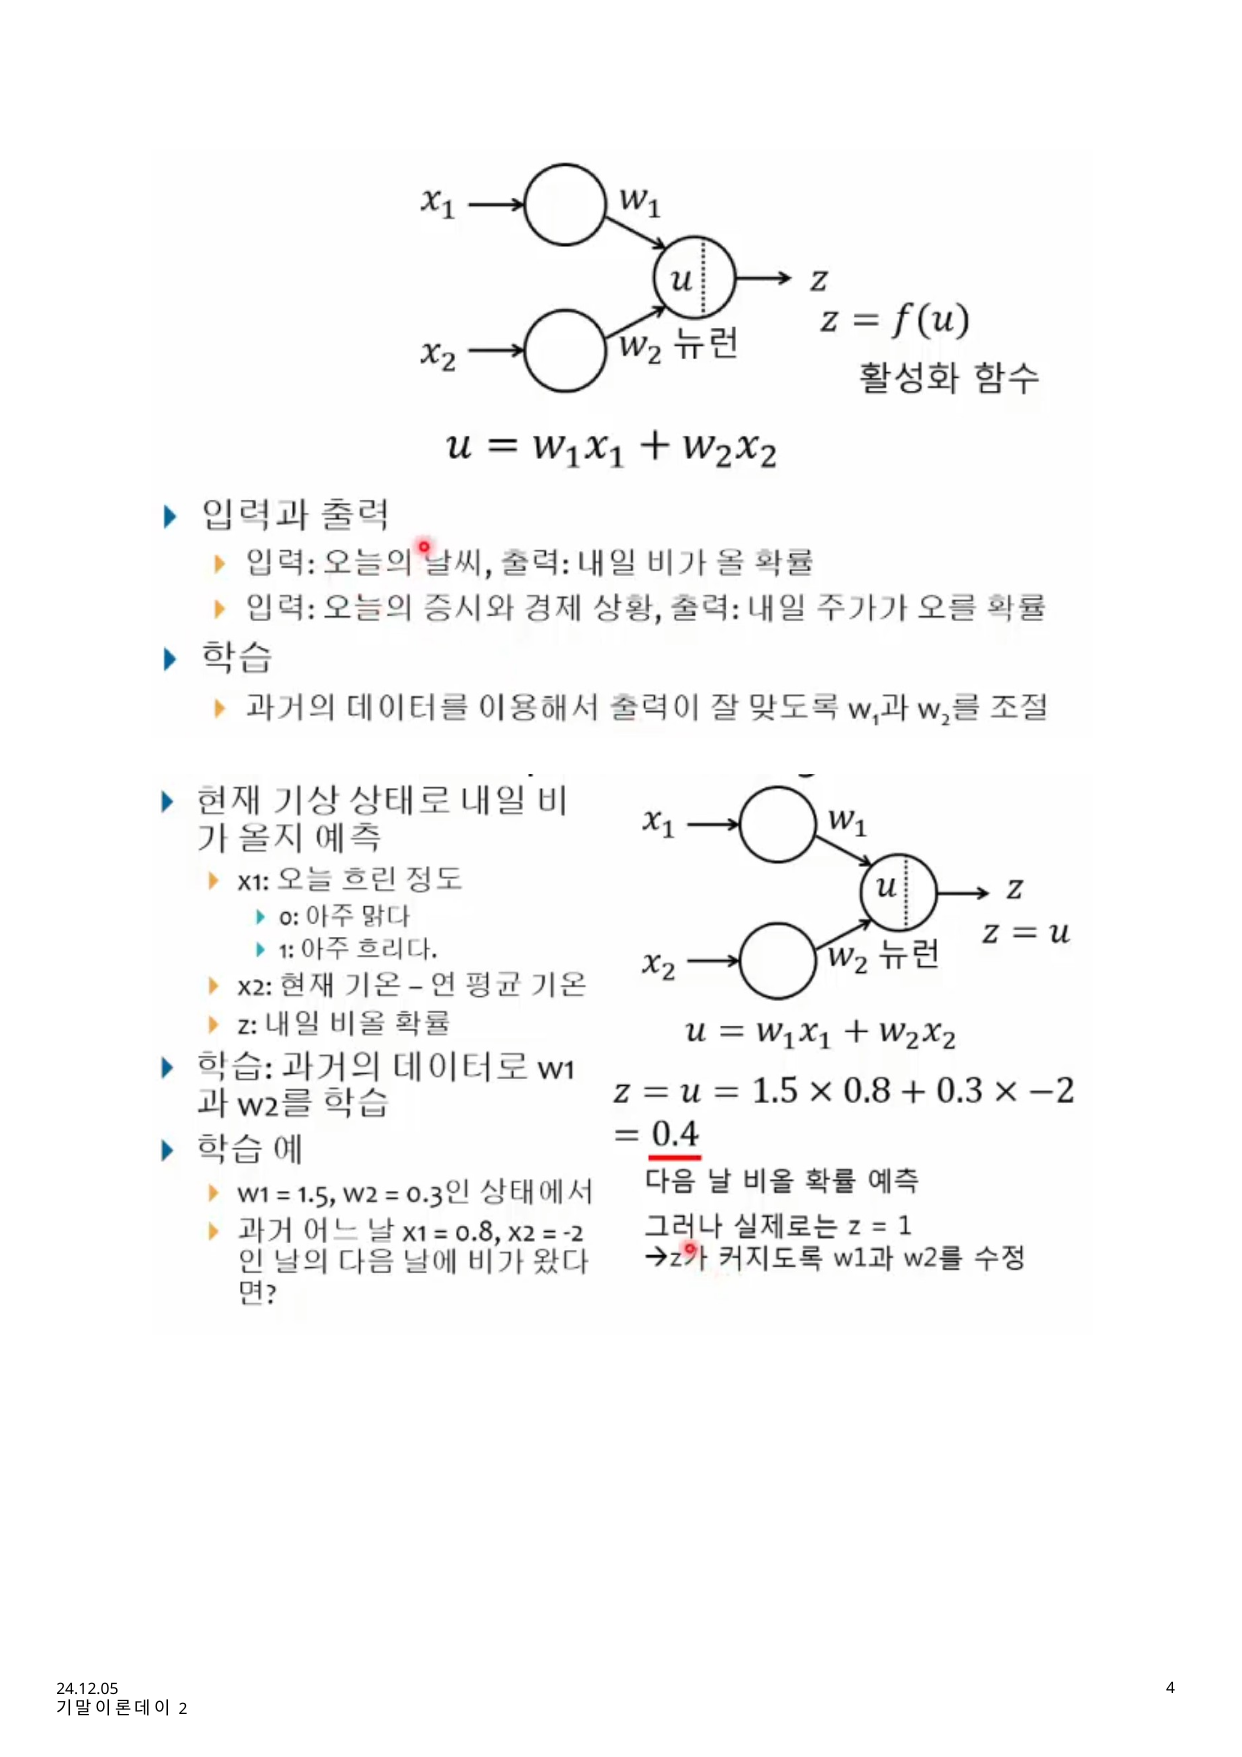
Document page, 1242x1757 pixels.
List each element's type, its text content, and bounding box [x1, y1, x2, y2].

picture [152, 774, 1093, 1335]
slide_number 20 [1159, 1676, 1194, 1757]
picture [151, 149, 1093, 738]
footer 24.12.05 기말이론데이2 [54, 1676, 220, 1757]
